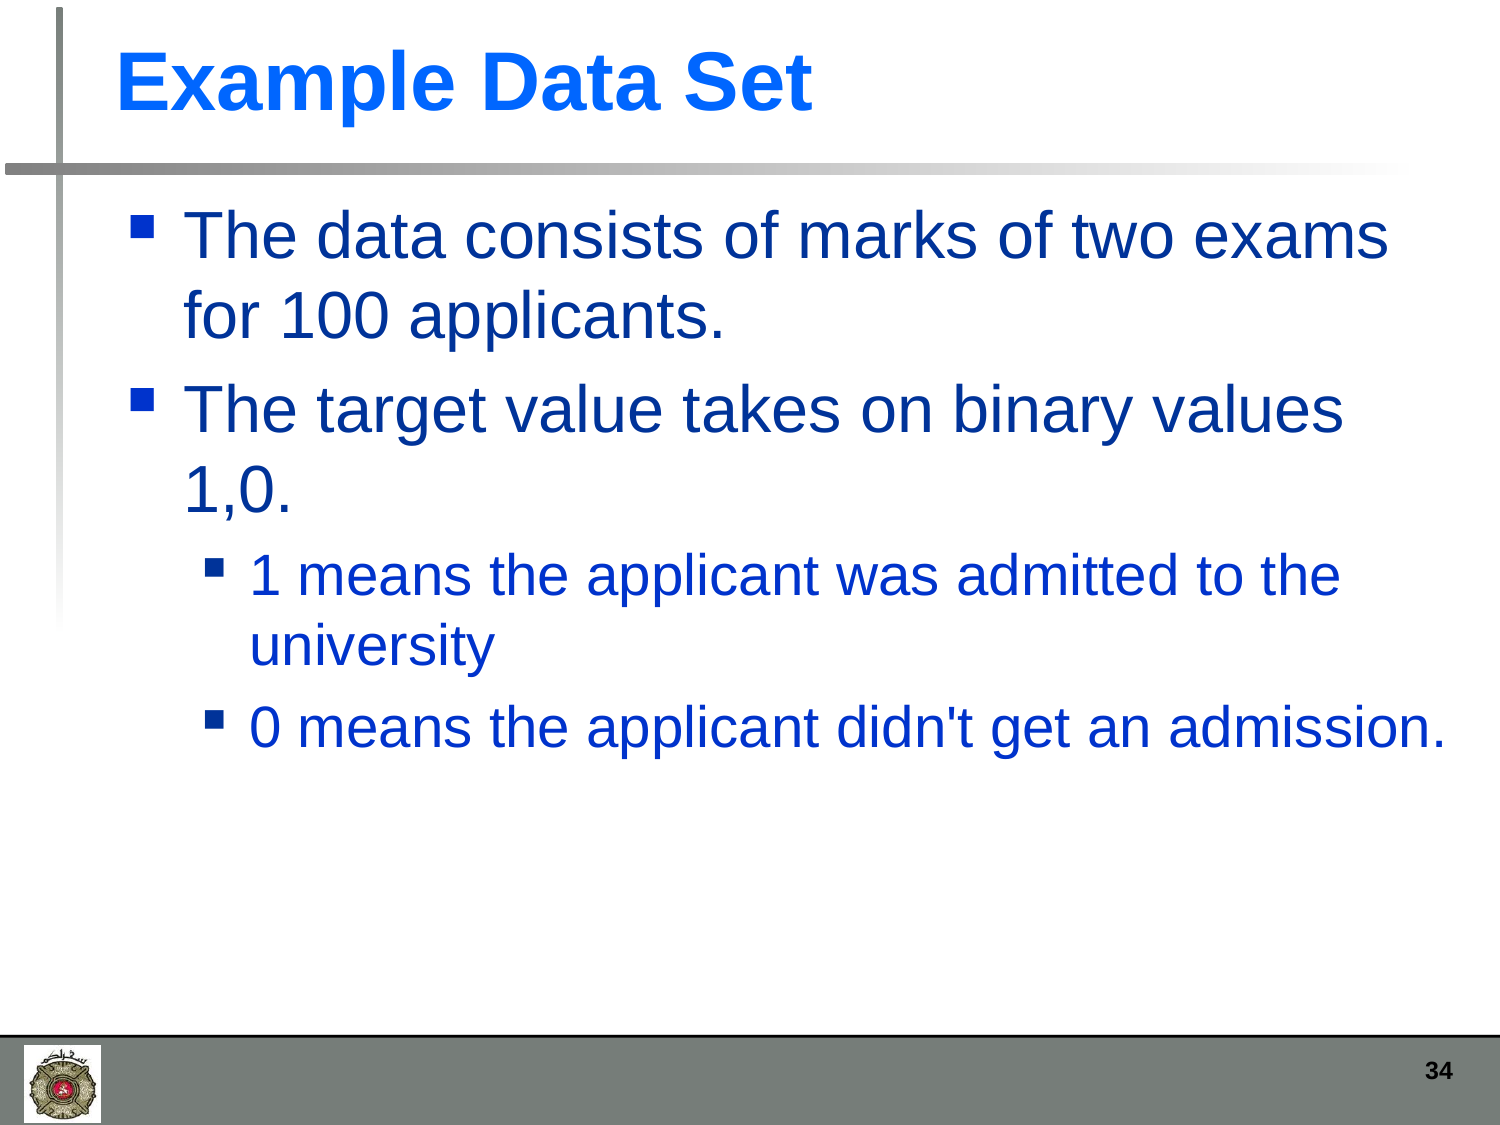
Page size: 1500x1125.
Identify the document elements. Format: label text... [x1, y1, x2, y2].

list The data consists of marks of two exams for 100 applicants. The target value takes on binary values 1,0. 1 means the applicant was admitted to the university 0 means the applicant didn't get an admission. [112, 184, 1469, 1024]
title Example Data Set [100, 19, 1459, 135]
picture [24, 1045, 101, 1123]
